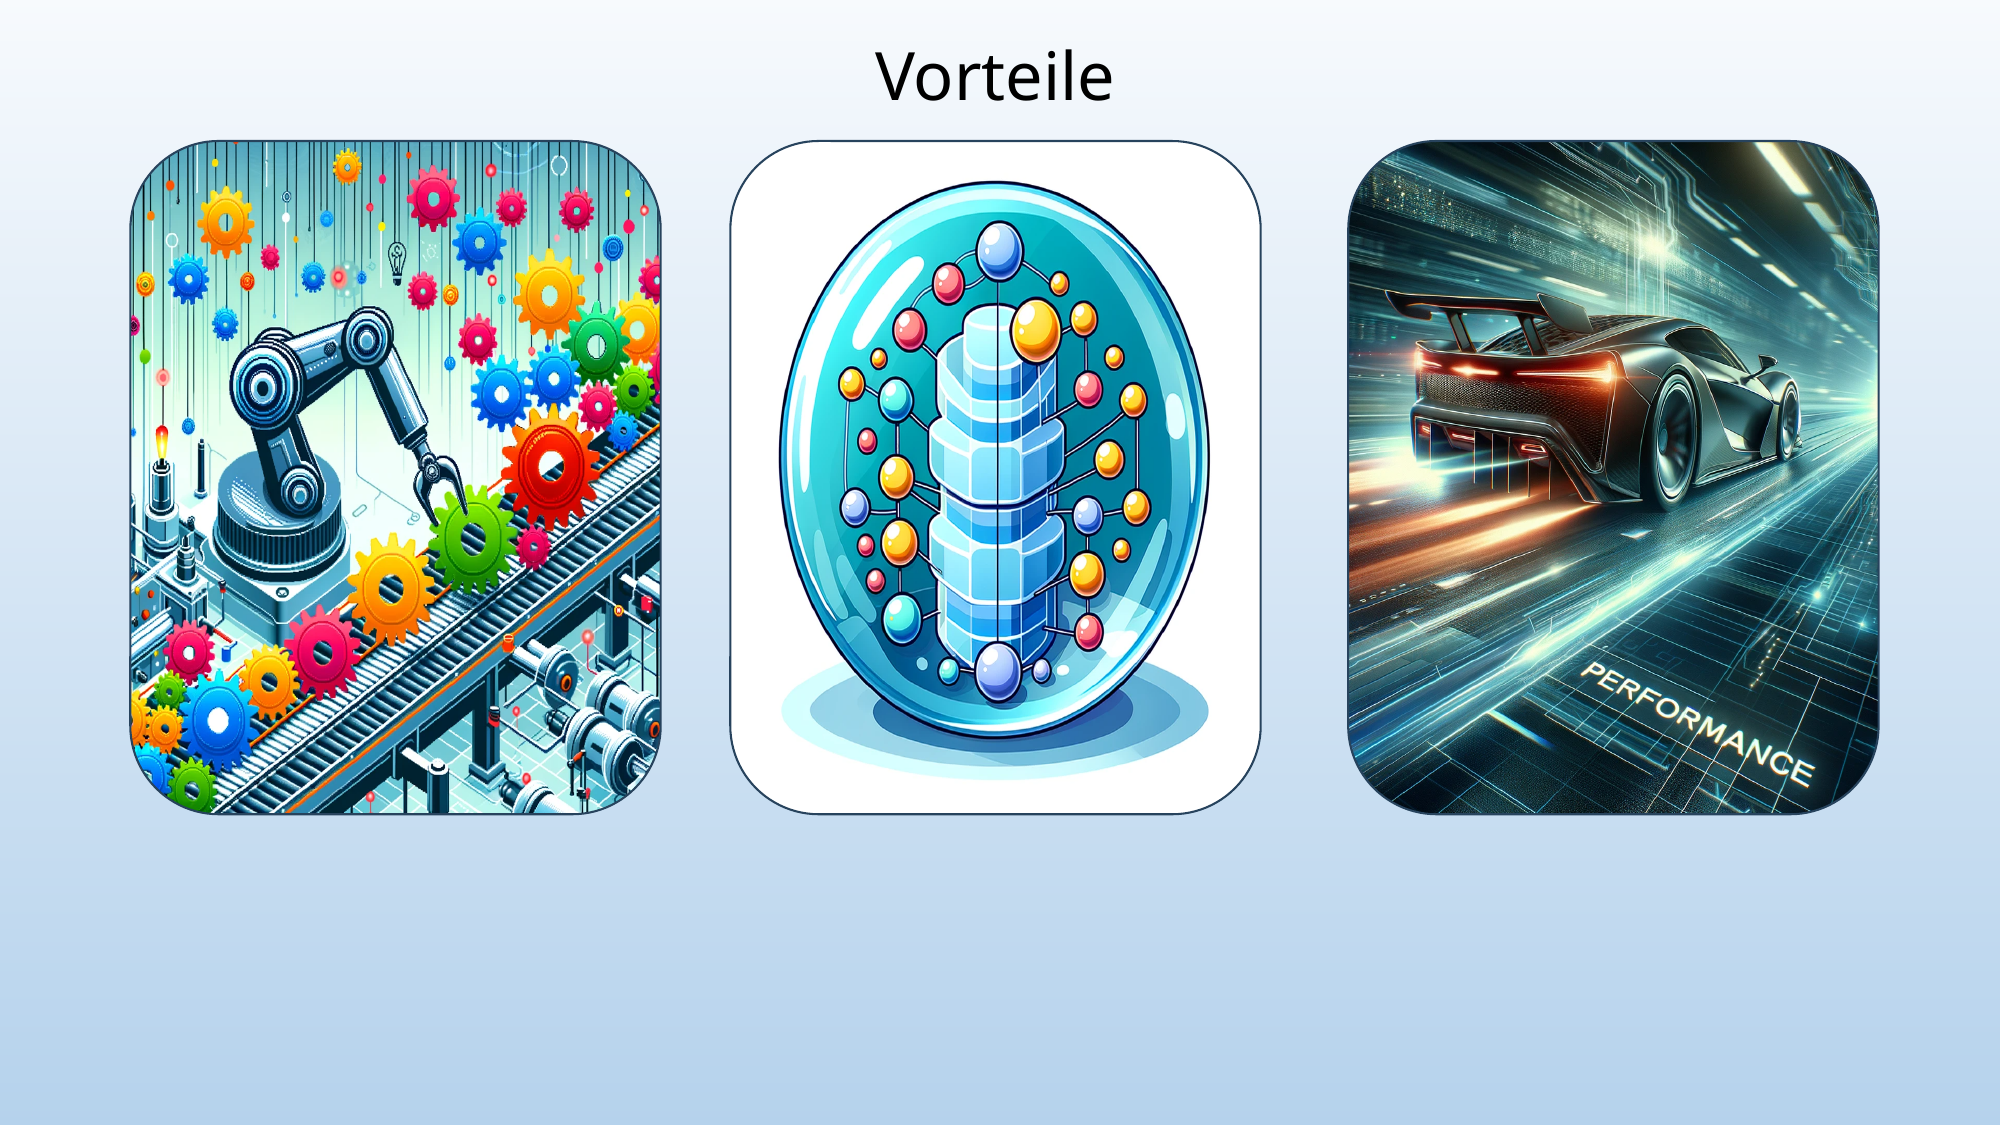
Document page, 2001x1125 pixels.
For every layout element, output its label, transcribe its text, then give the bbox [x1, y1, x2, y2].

text_box Vorteile [860, 26, 1131, 122]
text_box [1347, 139, 1880, 816]
text_box [729, 139, 1262, 816]
text_box [129, 139, 662, 816]
